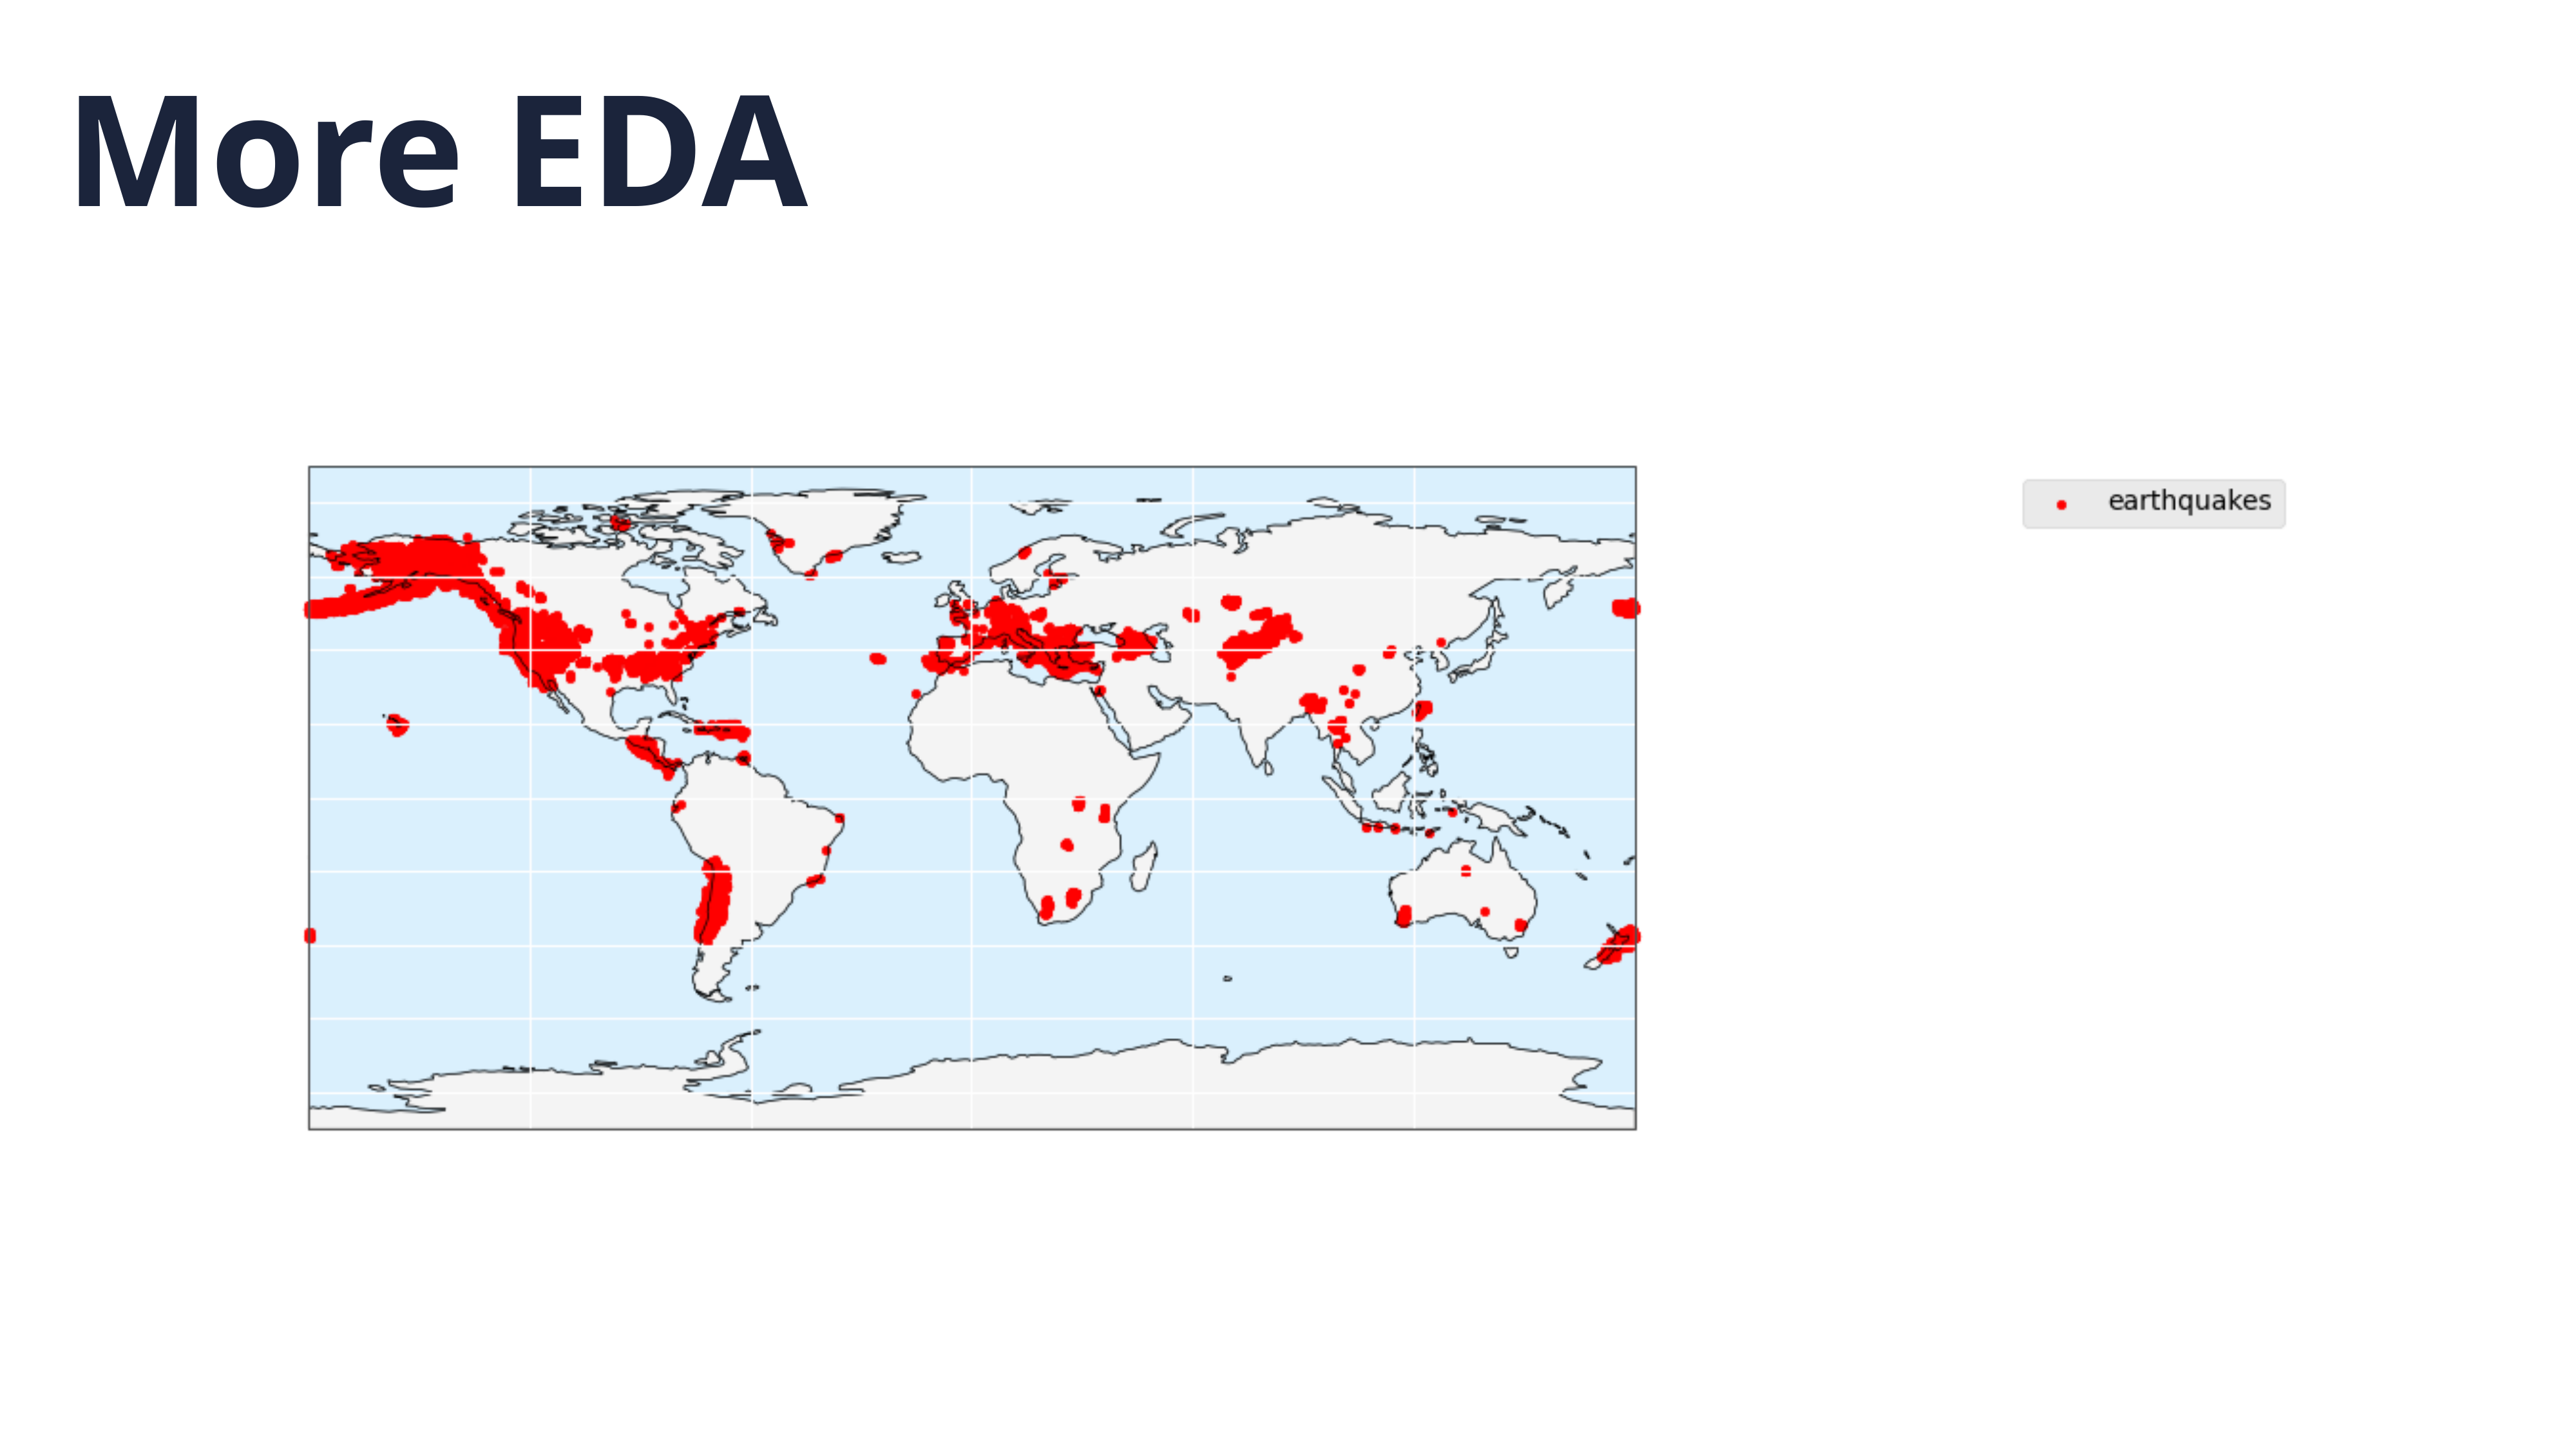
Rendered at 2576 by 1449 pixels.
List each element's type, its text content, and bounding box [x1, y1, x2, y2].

text_box More EDA [55, 64, 1580, 246]
picture [227, 375, 2329, 1208]
